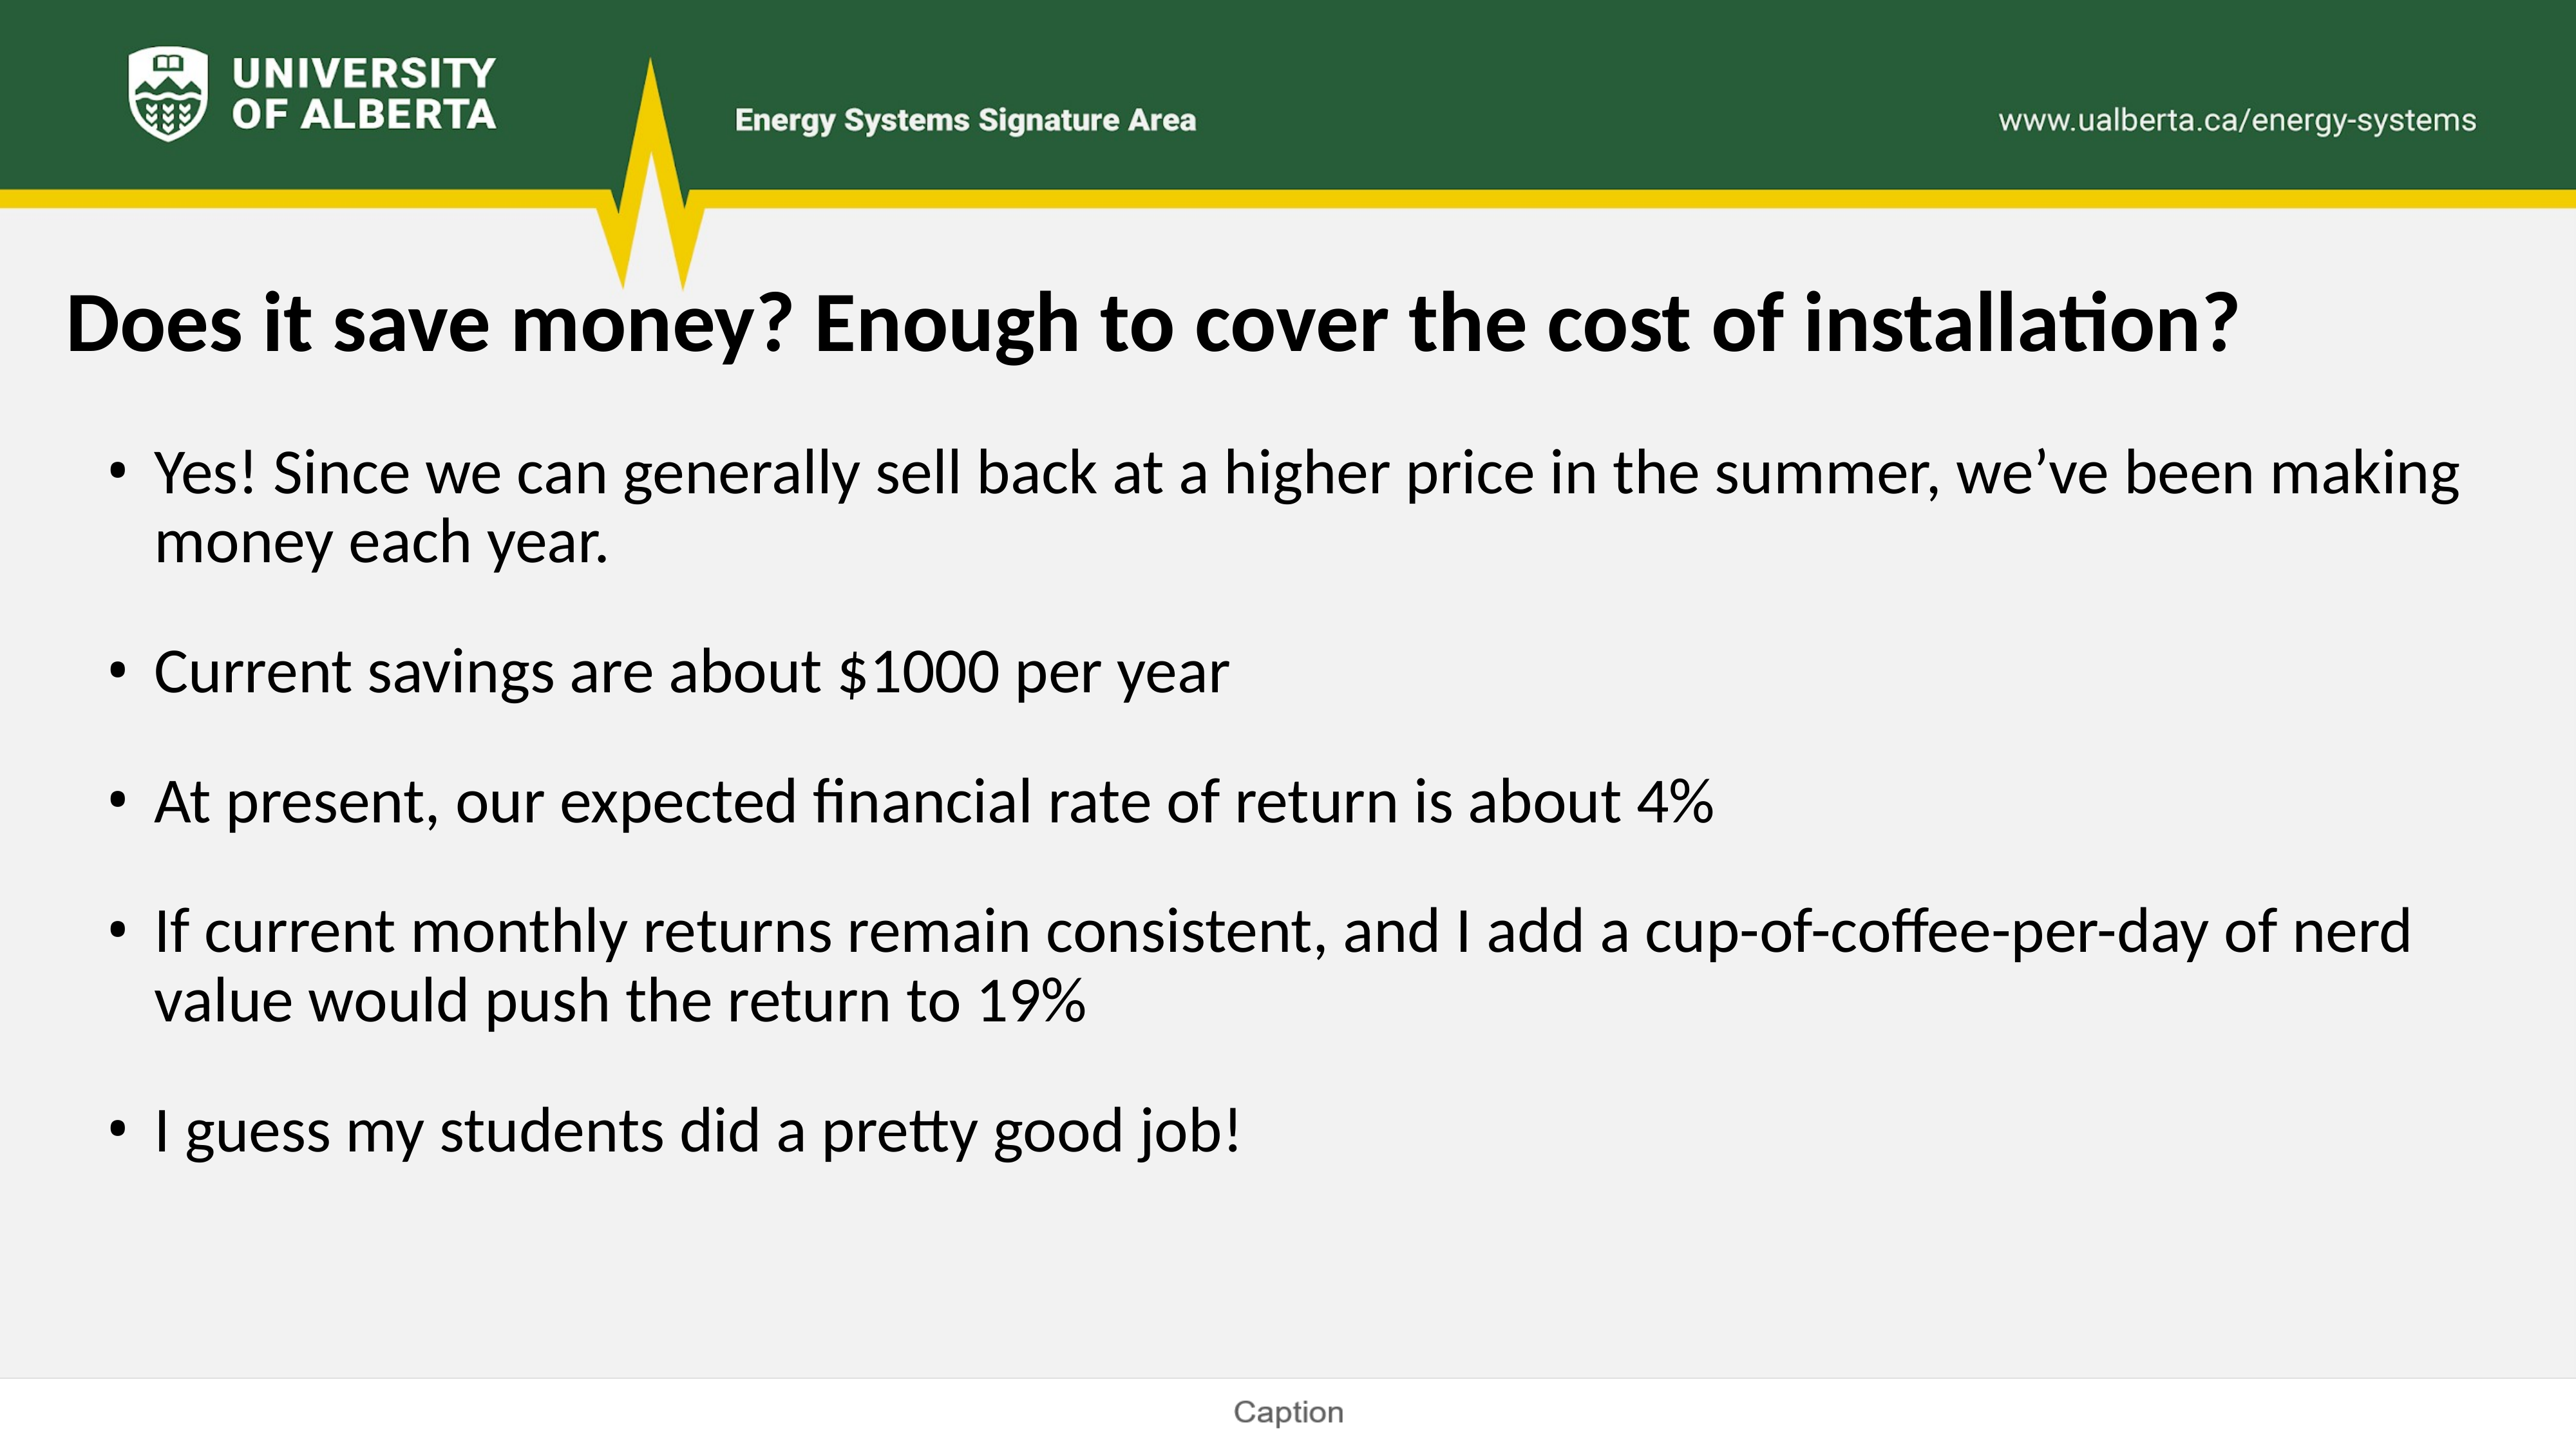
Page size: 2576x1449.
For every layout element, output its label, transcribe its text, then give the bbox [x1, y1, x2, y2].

title Does it save money? Enough to cover the cost of installation? [60, 280, 2334, 404]
list Yes! Since we can generally sell back at a higher price in the summer, we’ve been making money each year. Current savings are about $1000 per year At present, our expected financial rate of return is about 4% If current monthly returns remain consistent, and I add a cup-of-coffee-per-day of nerd value would push the return to 19% I guess my students did a pretty good job! [100, 432, 2476, 1359]
picture [0, 0, 2576, 1449]
